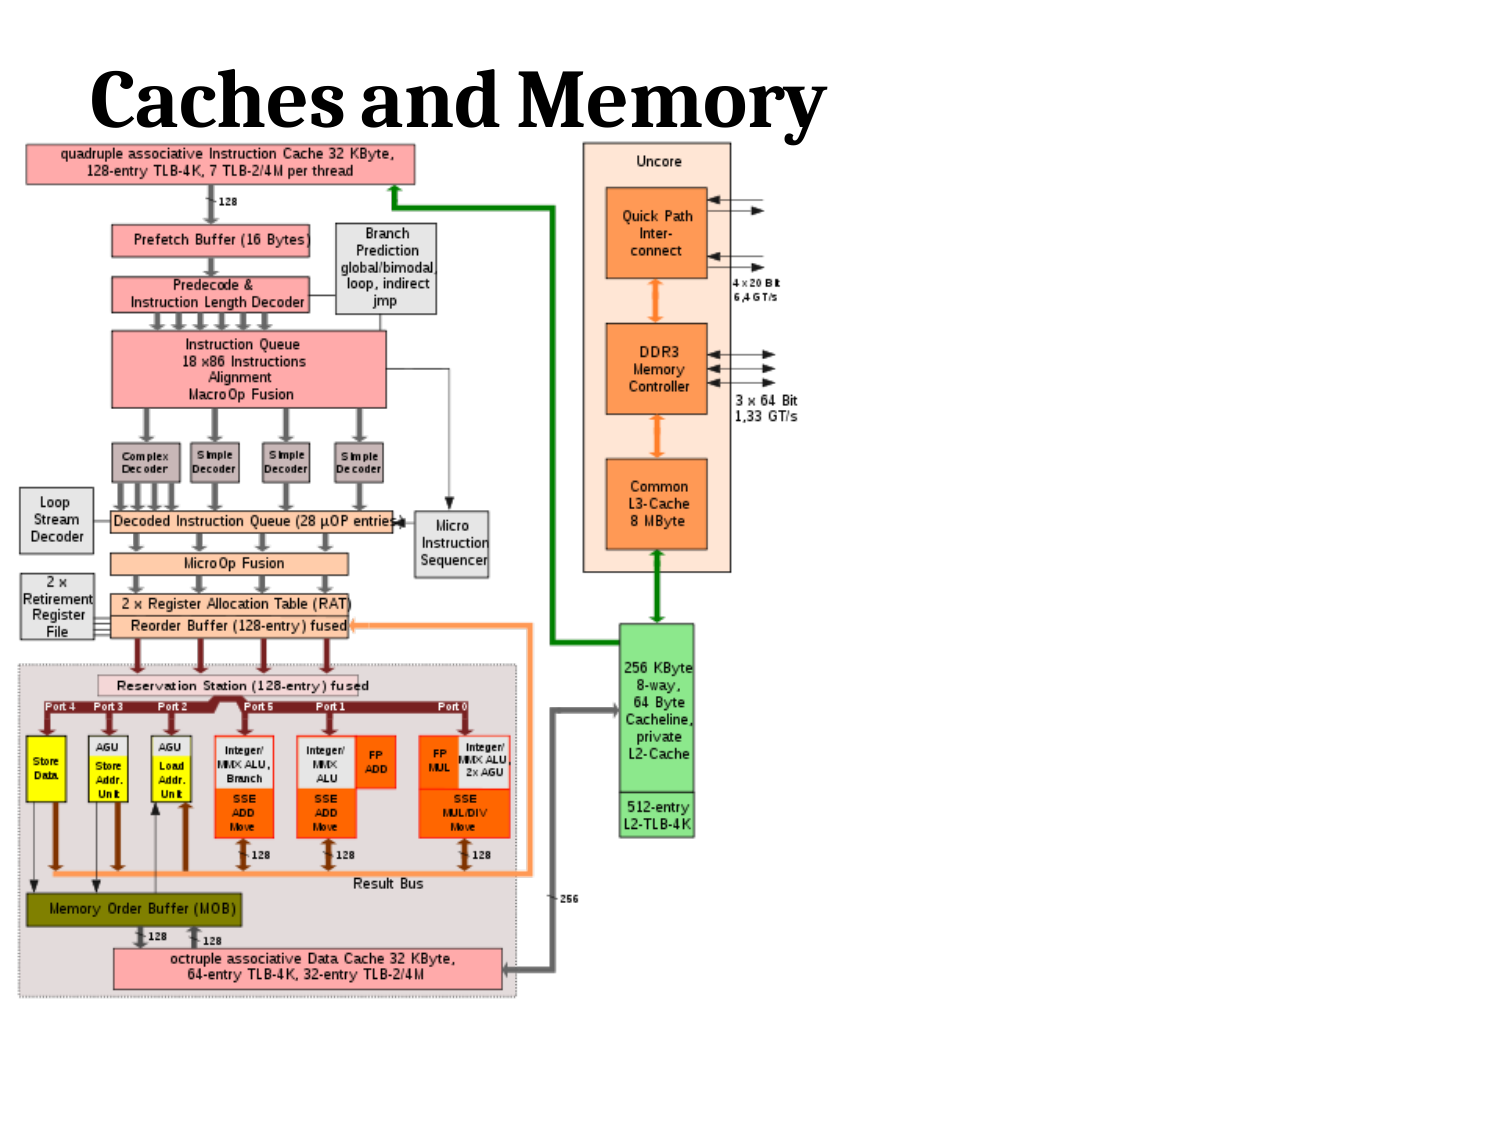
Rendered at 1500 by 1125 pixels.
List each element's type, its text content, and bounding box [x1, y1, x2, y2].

title Caches and Memory [74, 0, 1426, 188]
picture [10, 137, 813, 1004]
